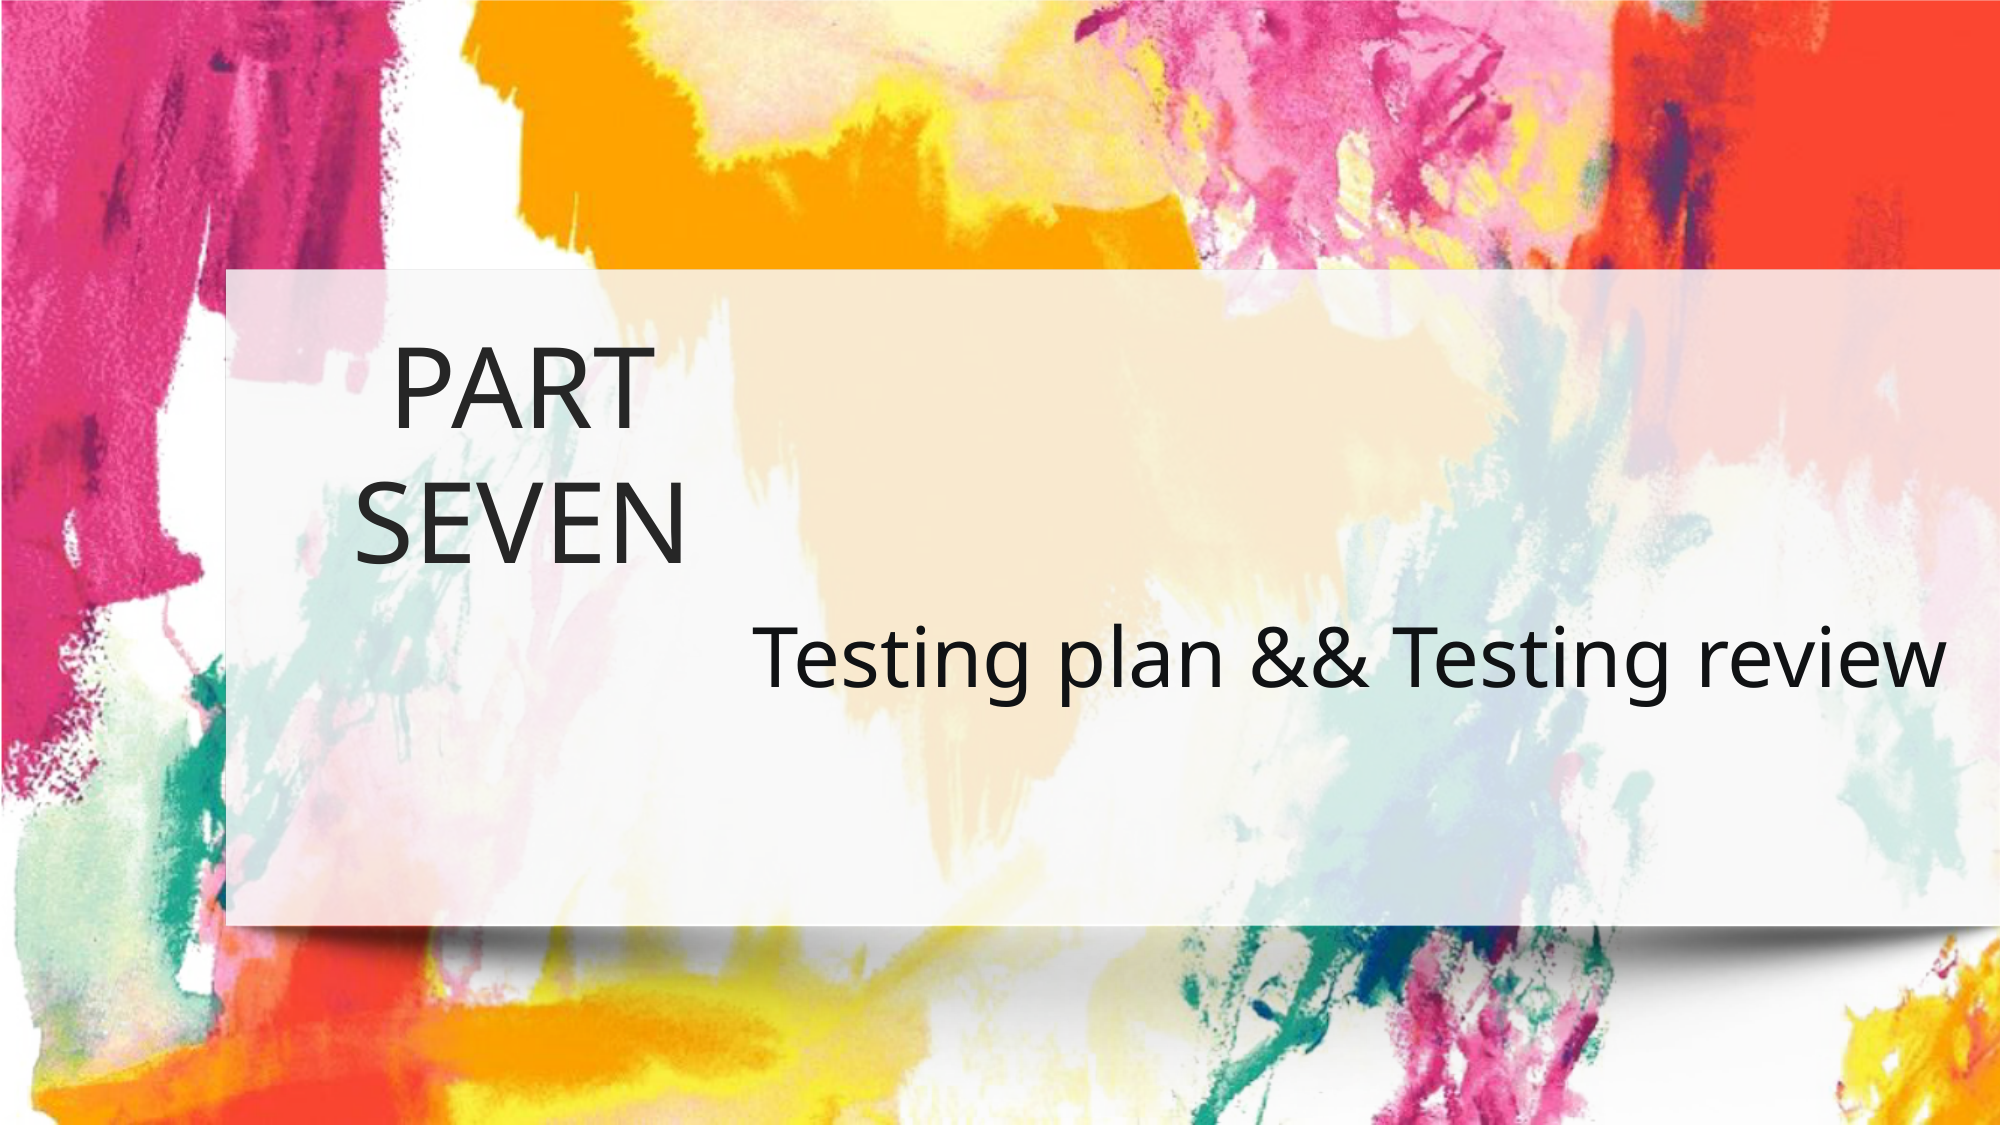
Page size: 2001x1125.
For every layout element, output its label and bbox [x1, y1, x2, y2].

text_box [221, 269, 2000, 1125]
picture [3, 0, 2000, 1125]
